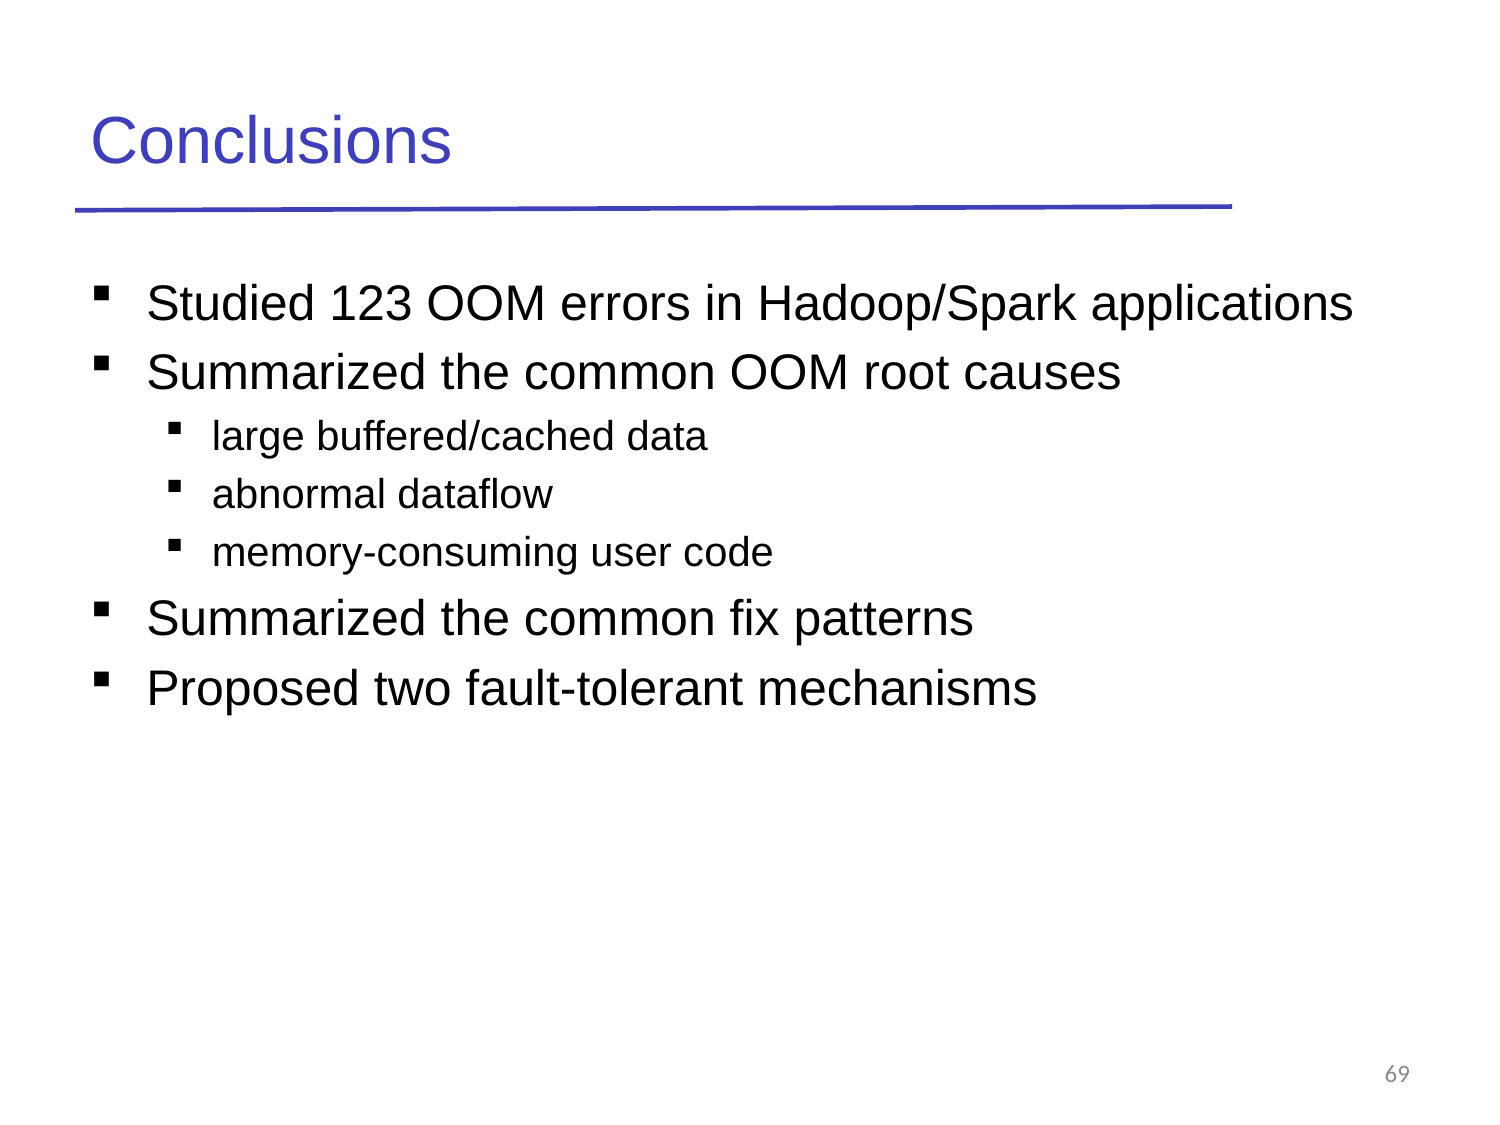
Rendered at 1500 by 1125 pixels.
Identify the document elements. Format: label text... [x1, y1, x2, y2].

list Studied 123 OOM errors in Hadoop/Spark applications Summarized the common OOM root causes large buffered/cached data abnormal dataflow memory-consuming user code Summarized the common fix patterns Proposed two fault-tolerant mechanisms [75, 262, 1383, 1005]
slide_number 69 [1074, 1042, 1425, 1103]
title Conclusions [75, 67, 1425, 207]
